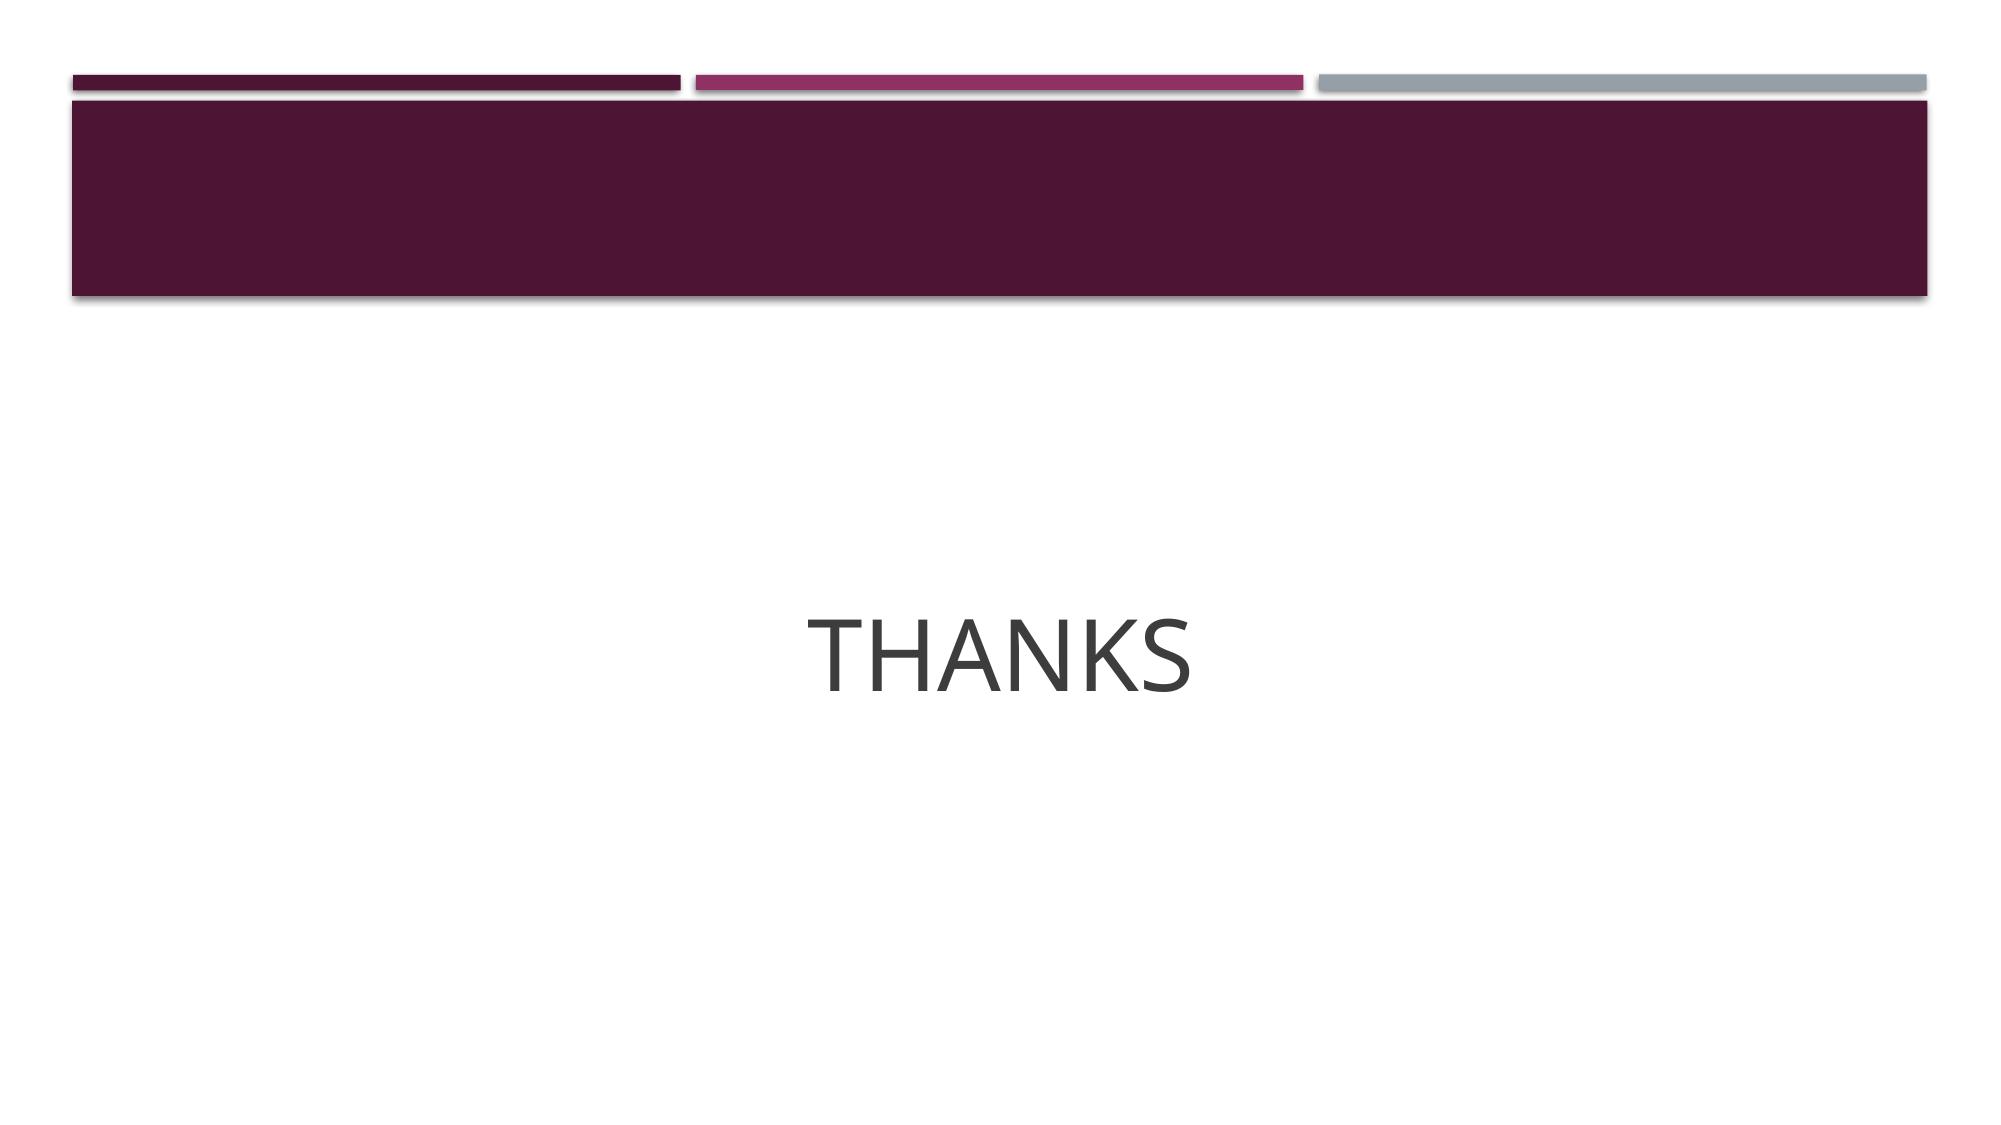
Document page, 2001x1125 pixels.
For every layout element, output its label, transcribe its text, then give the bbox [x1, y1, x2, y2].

list THANKS [706, 561, 1296, 895]
